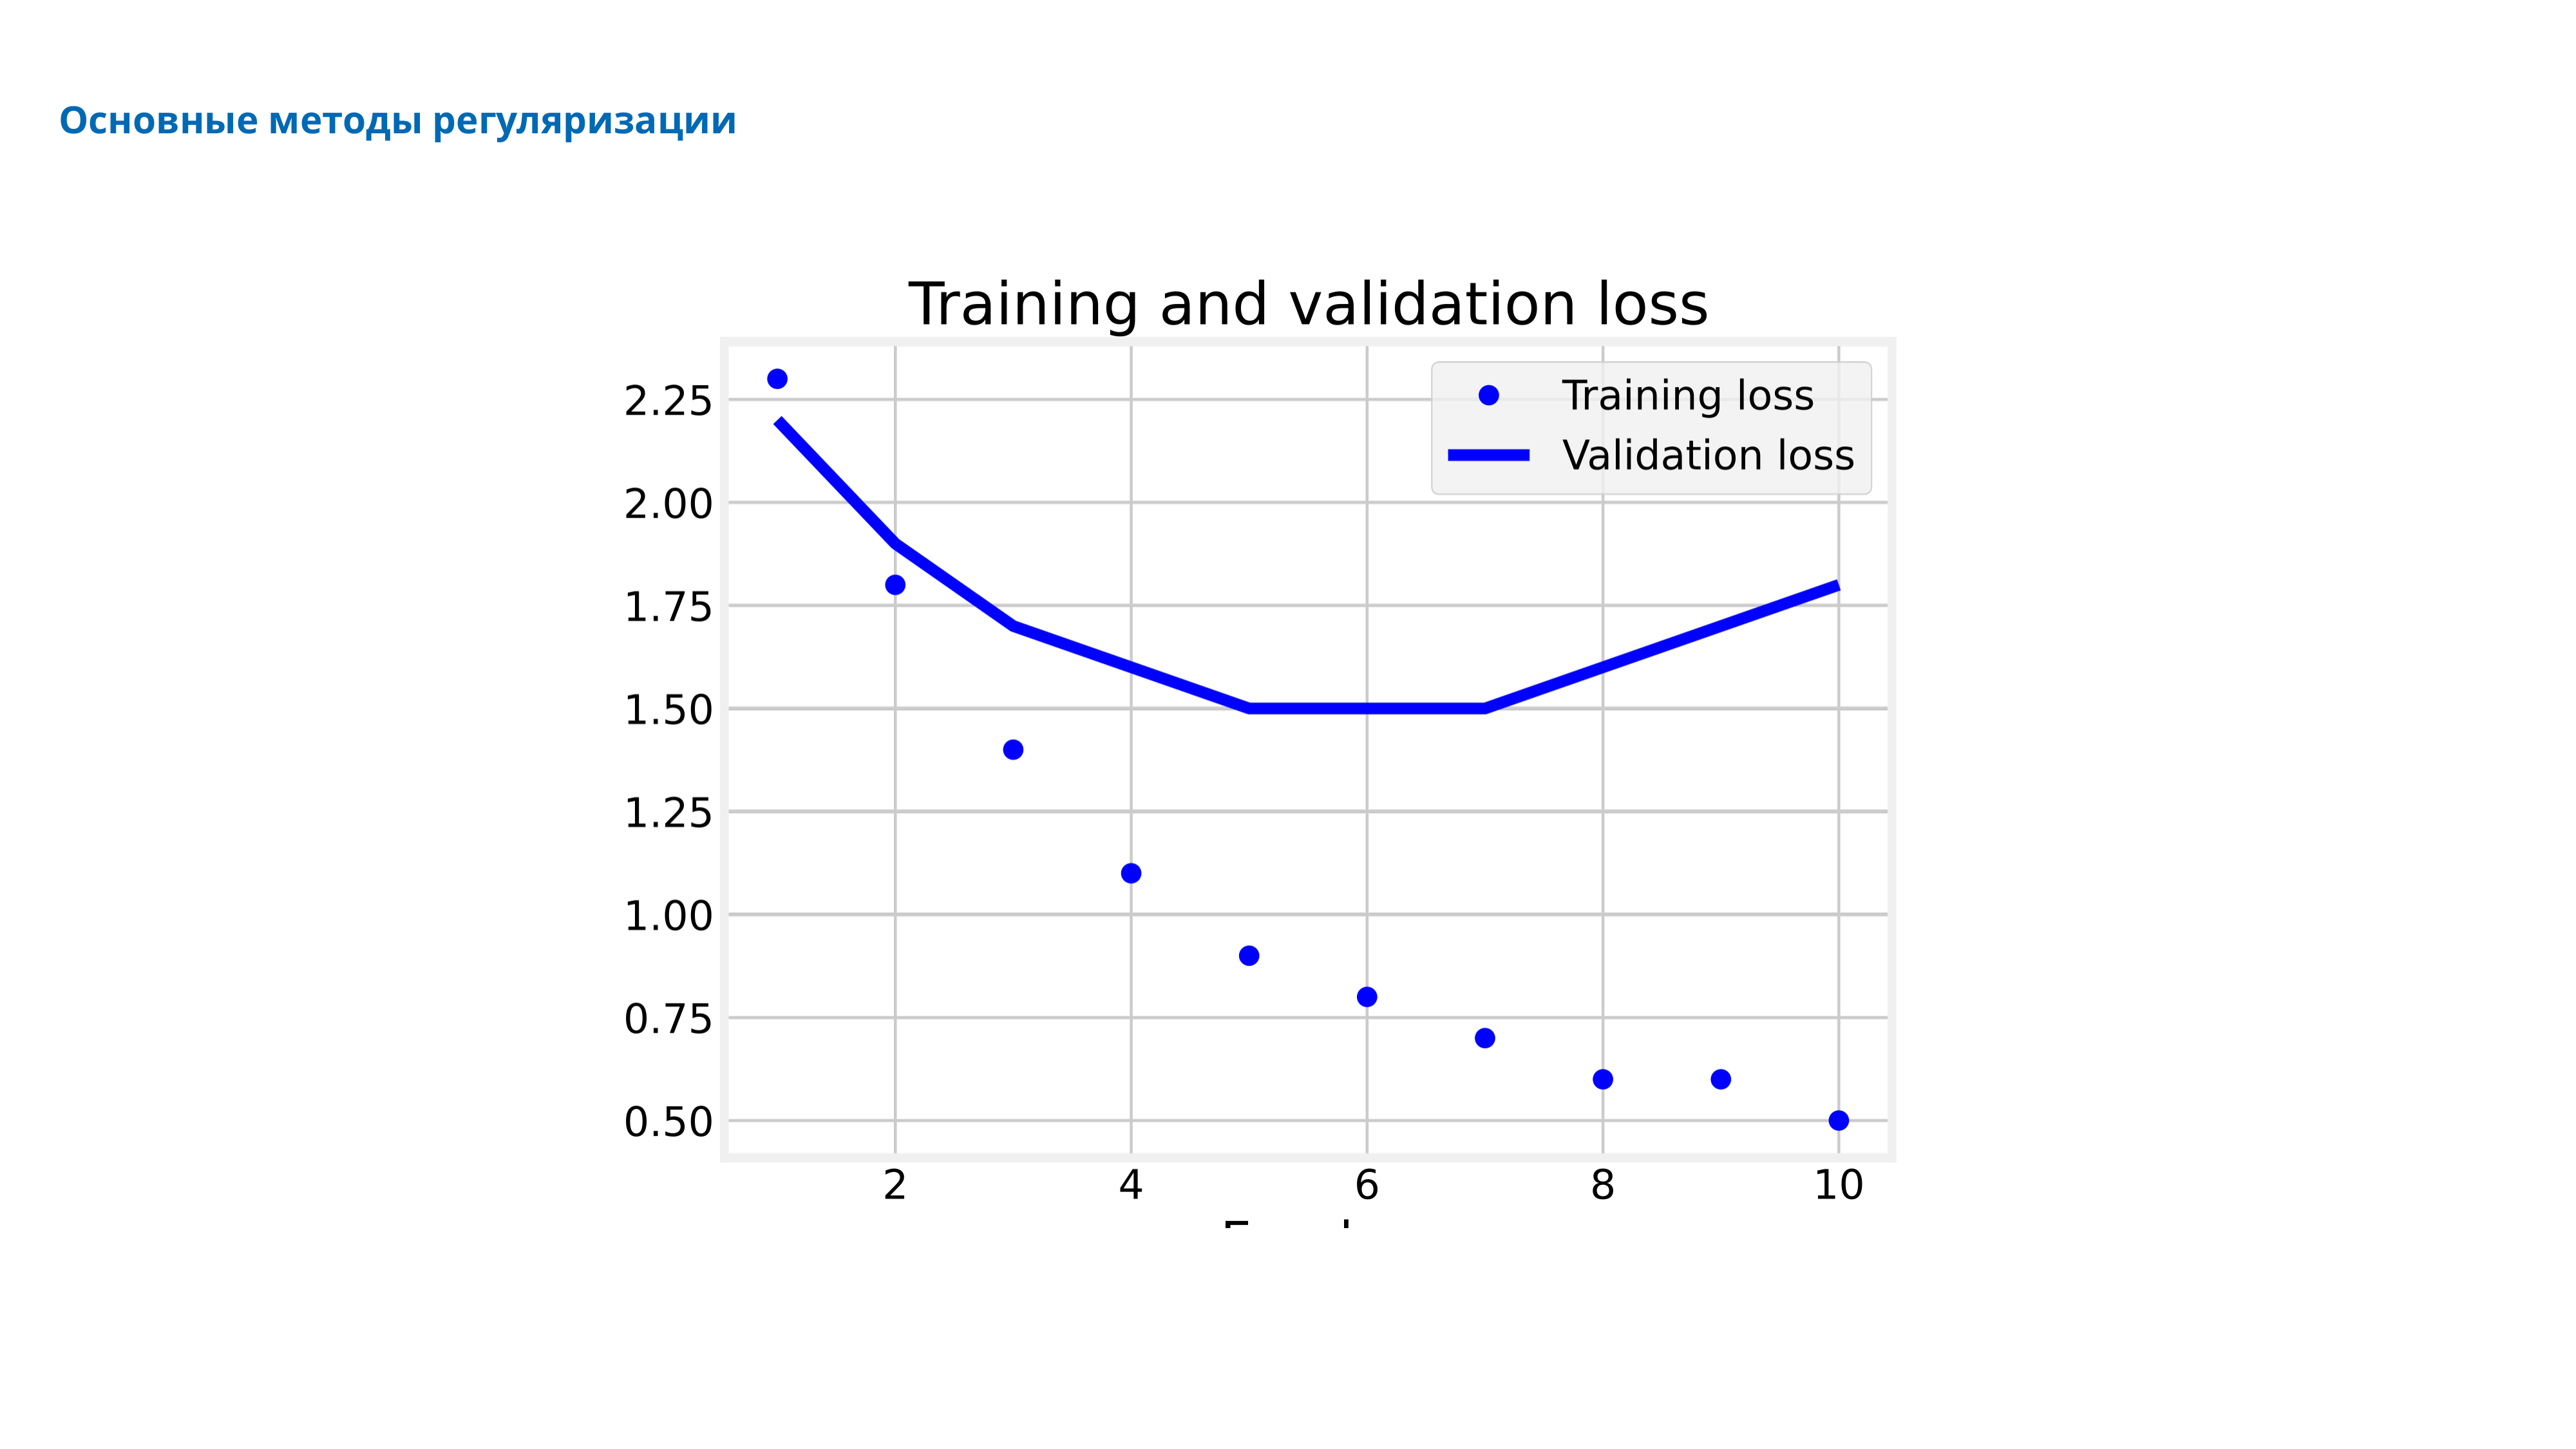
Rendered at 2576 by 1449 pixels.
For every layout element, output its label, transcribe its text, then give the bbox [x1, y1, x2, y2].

text_box Основные методы регуляризации [49, 77, 749, 151]
picture [617, 221, 1959, 1228]
